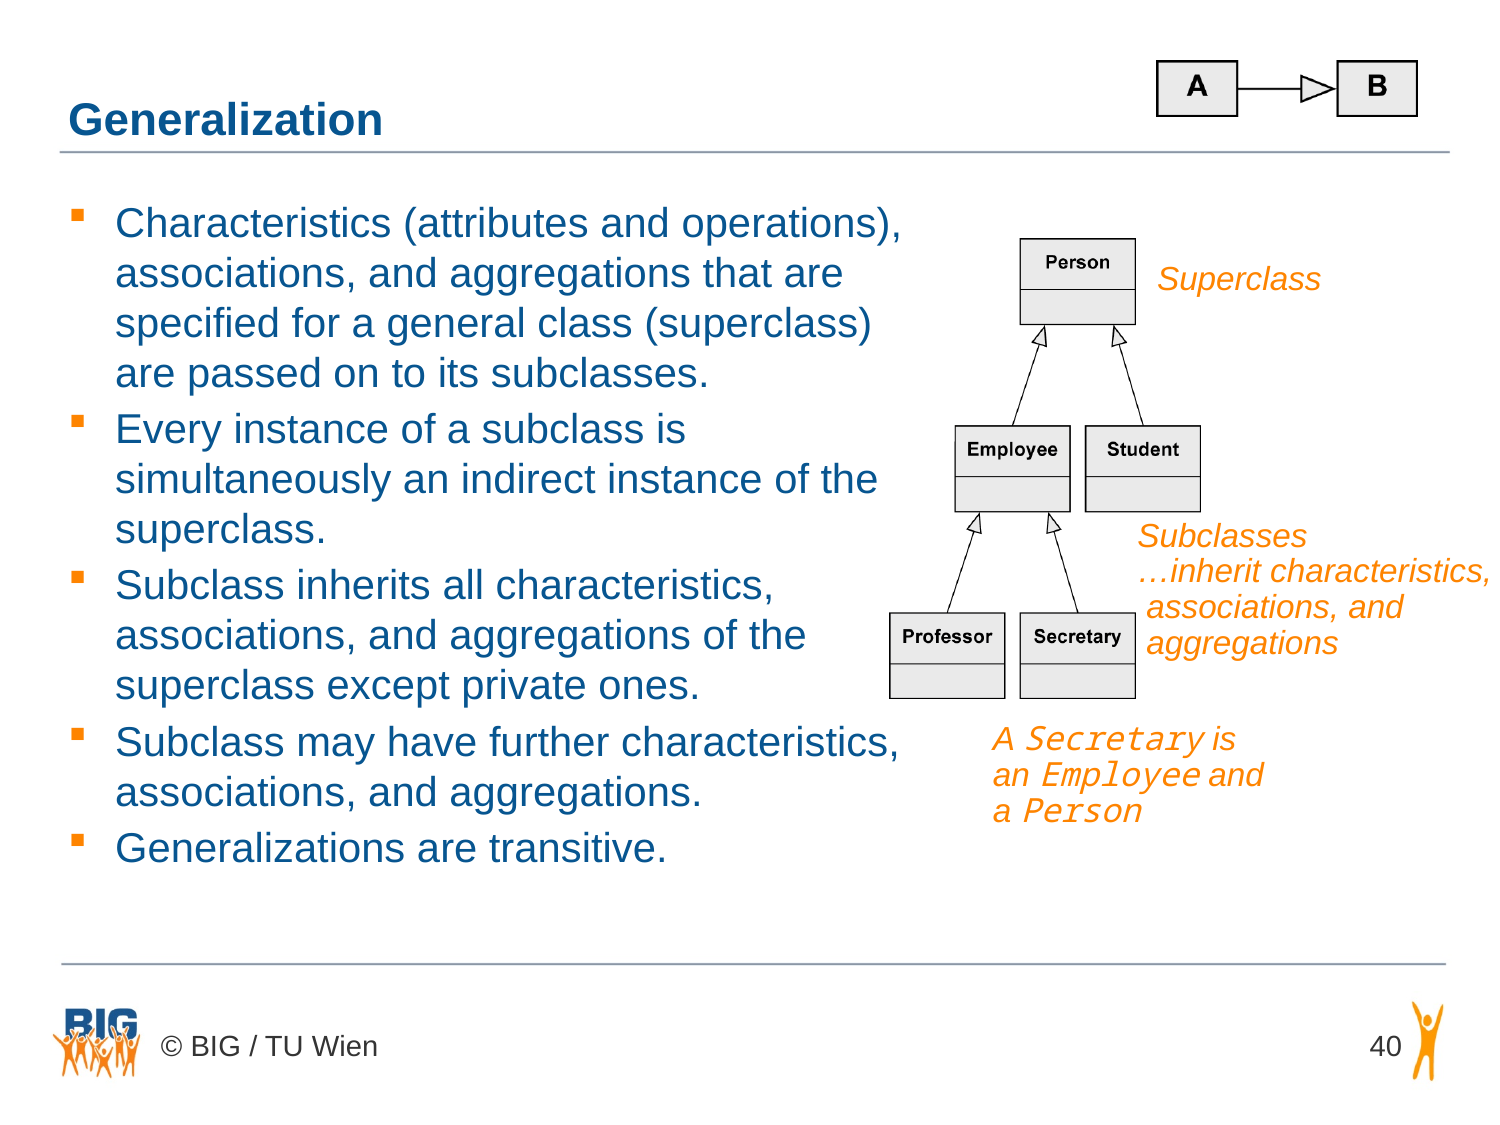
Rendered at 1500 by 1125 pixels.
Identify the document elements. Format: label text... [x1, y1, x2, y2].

picture [889, 238, 1201, 699]
list Characteristics (attributes and operations), associations, and aggregations that are specified for a general class (superclass) are passed on to its subclasses. Every instance of a subclass is simultaneously an indirect instance of the superclass. Subclass inherits all characteristics, associations, and aggregations of the superclass except private ones. Subclass may have further characteristics, associations, and aggregations. Generalizations are transitive. [52, 187, 957, 962]
text_box Subclasses …inherit characteristics, associations, and aggregations [1204, 510, 1384, 640]
picture [1400, 991, 1494, 1125]
text_box Superclass [1204, 254, 1380, 327]
picture [1156, 60, 1418, 117]
picture [0, 142, 1500, 163]
picture [6, 1000, 145, 1123]
text_box A Secretary is an Employee and a Person [977, 713, 1294, 825]
picture [0, 954, 1497, 975]
slide_number 40 [1241, 1019, 1418, 1095]
title Generalization [52, 24, 1454, 153]
